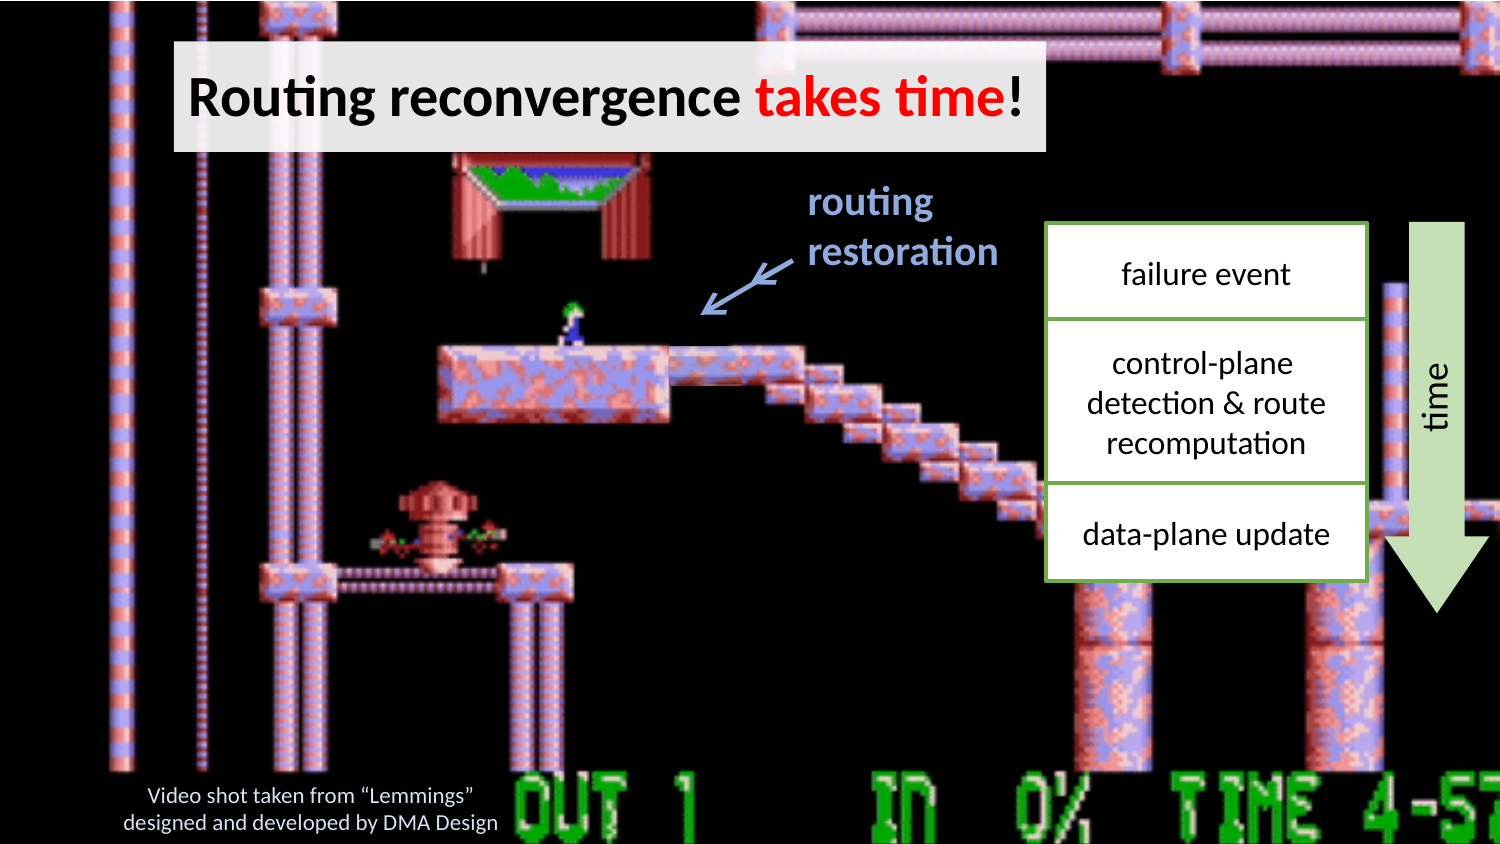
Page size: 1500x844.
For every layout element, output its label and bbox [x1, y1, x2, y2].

text_box [700, 260, 793, 315]
text_box [749, 260, 793, 285]
list [0, 1, 1500, 844]
